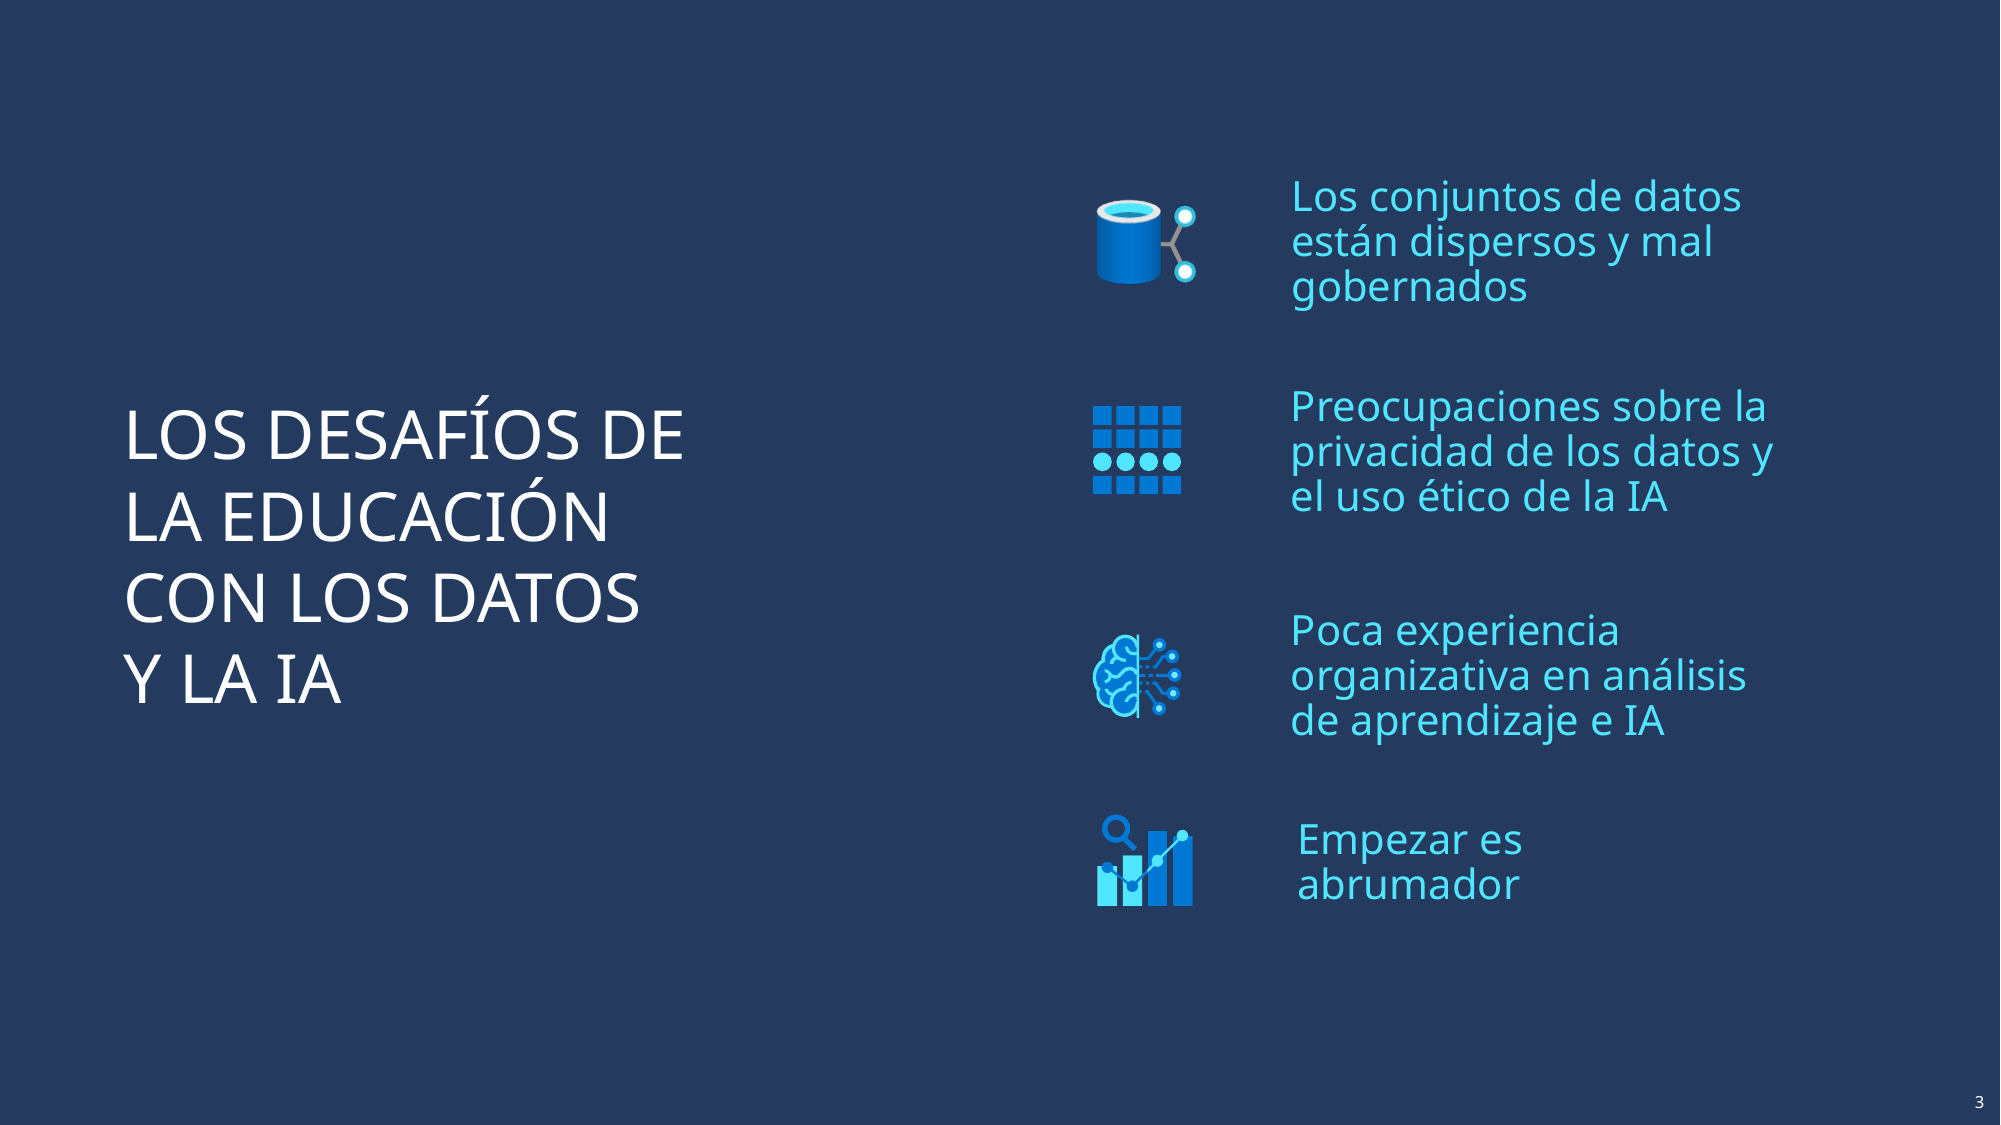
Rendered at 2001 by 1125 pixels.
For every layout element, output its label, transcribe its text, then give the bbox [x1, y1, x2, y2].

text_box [1092, 405, 1182, 495]
text_box Empezar es abrumador [1297, 818, 1728, 909]
picture [1094, 190, 1200, 296]
picture [1094, 808, 1194, 907]
text_box Preocupaciones sobre la privacidad de los datos y el uso ético de la IA [1290, 385, 1818, 521]
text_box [1092, 634, 1182, 718]
text_box Los conjuntos de datos están dispersos y mal gobernados [1291, 175, 1807, 311]
text_box Poca experiencia organizativa en análisis de aprendizaje e IA [1290, 609, 1806, 745]
text_box LOS DESAFÍOS DE LA EDUCACIÓN CON LOS DATOS Y LA IA [108, 384, 703, 758]
